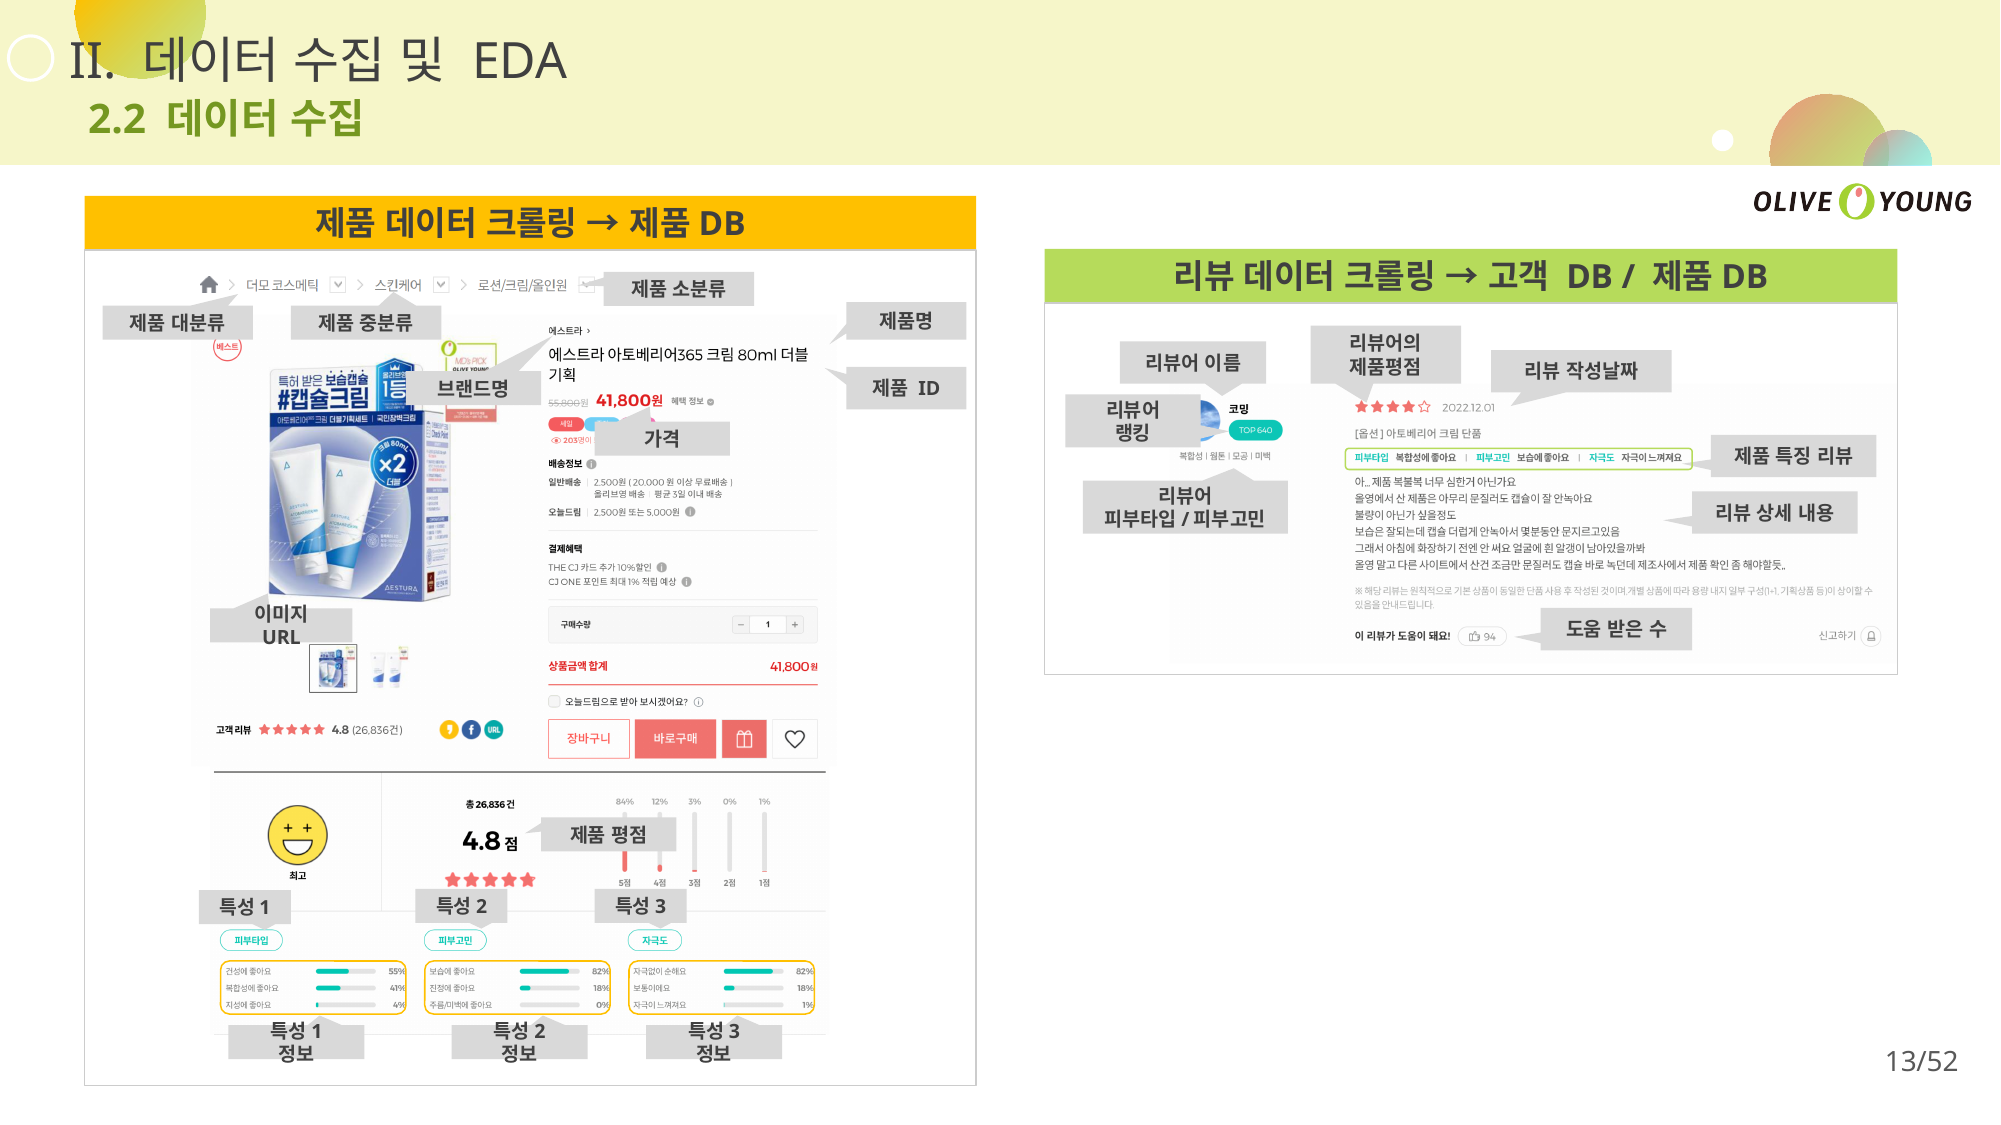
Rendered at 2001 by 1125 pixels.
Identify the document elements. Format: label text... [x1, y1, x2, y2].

text_box II. 데이터 수집 및 EDA [41, 8, 773, 105]
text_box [84, 195, 977, 1086]
picture [1744, 174, 1983, 228]
text_box 2.2 데이터 수집 [68, 105, 773, 147]
slide_number 13/52 [1828, 1019, 1974, 1106]
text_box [1044, 248, 1898, 675]
